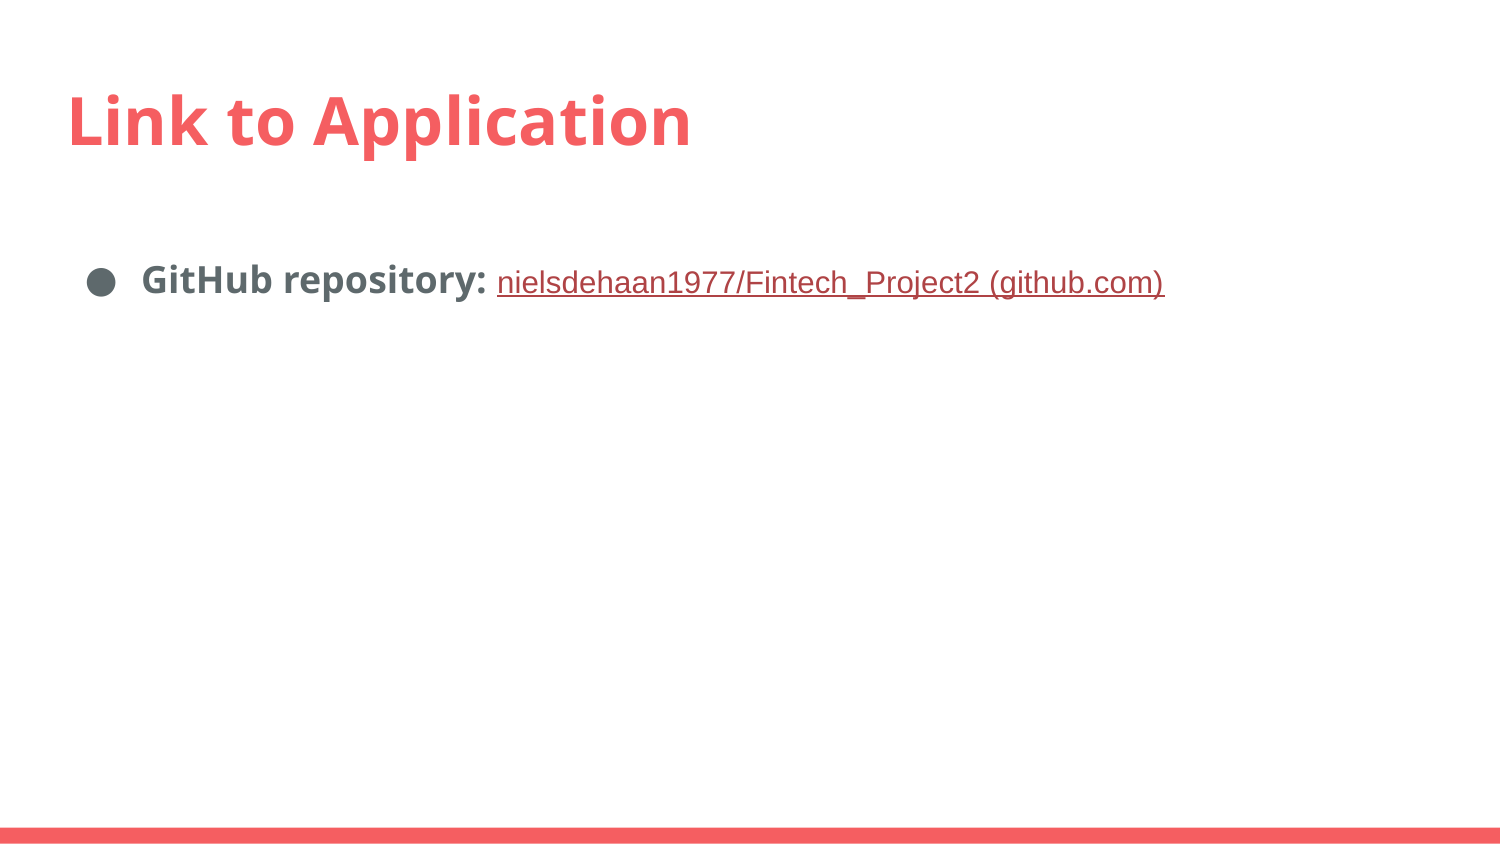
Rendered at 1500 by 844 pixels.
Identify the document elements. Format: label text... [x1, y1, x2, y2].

title Link to Application [51, 64, 1449, 167]
list GitHub repository: nielsdehaan1977/Fintech_Project2 (github.com) [51, 189, 1449, 750]
